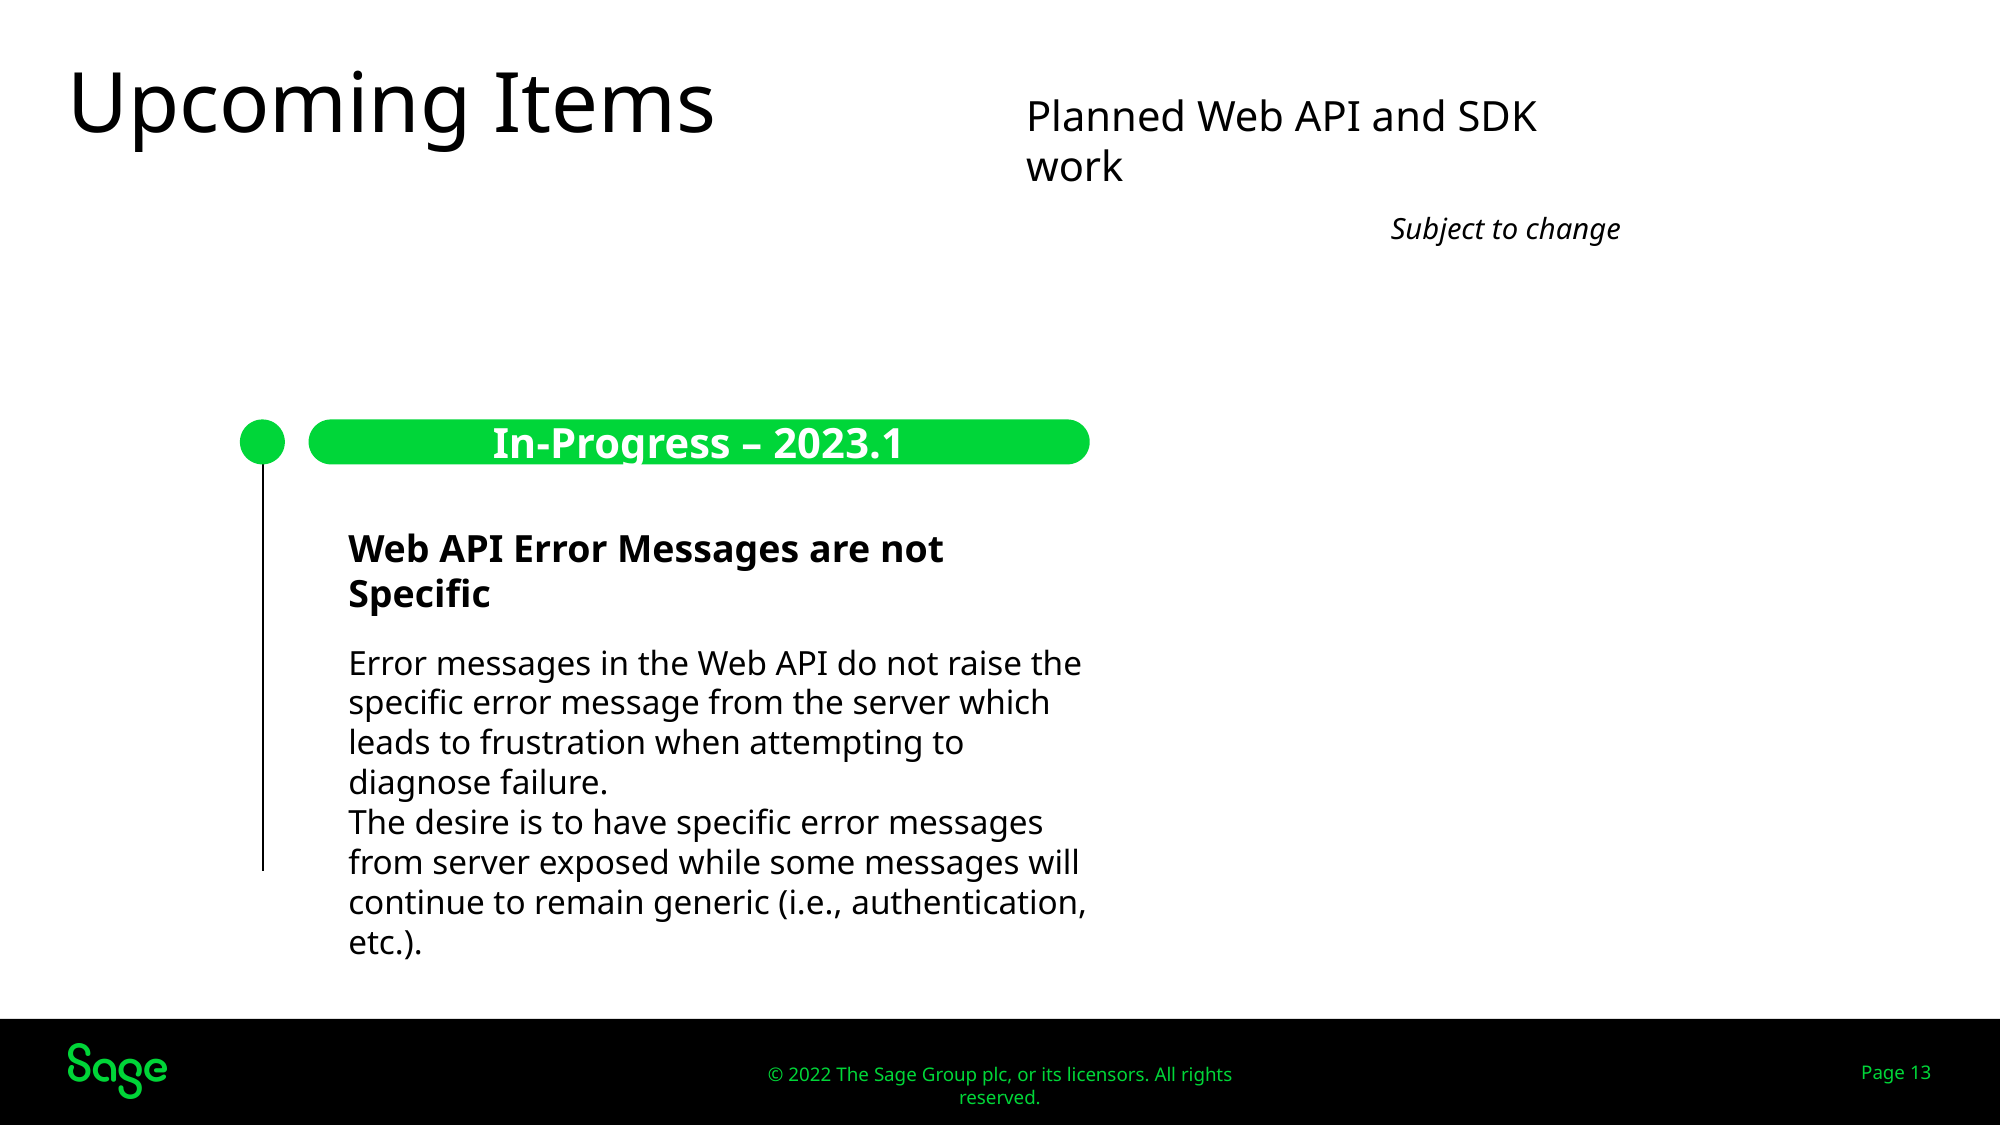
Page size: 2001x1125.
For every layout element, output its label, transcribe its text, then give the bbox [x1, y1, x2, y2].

list Planned Web API and SDK work Subject to change [1026, 82, 1622, 282]
picture [68, 1043, 167, 1099]
title Upcoming Items [67, 49, 900, 147]
slide_number Page 13 [1809, 1043, 1947, 1104]
text_box Web API Error Messages are not Specific Error messages in the Web API do not raise the specific error message from the server which leads to frustration when attempting to diagnose failure. The desire is to have specific error messages from server exposed while some messages will continue to remain generic (i.e., authentication, etc.). [348, 525, 1090, 961]
text_box [239, 418, 286, 465]
text_box In-Progress – 2023.1 [308, 418, 1091, 465]
